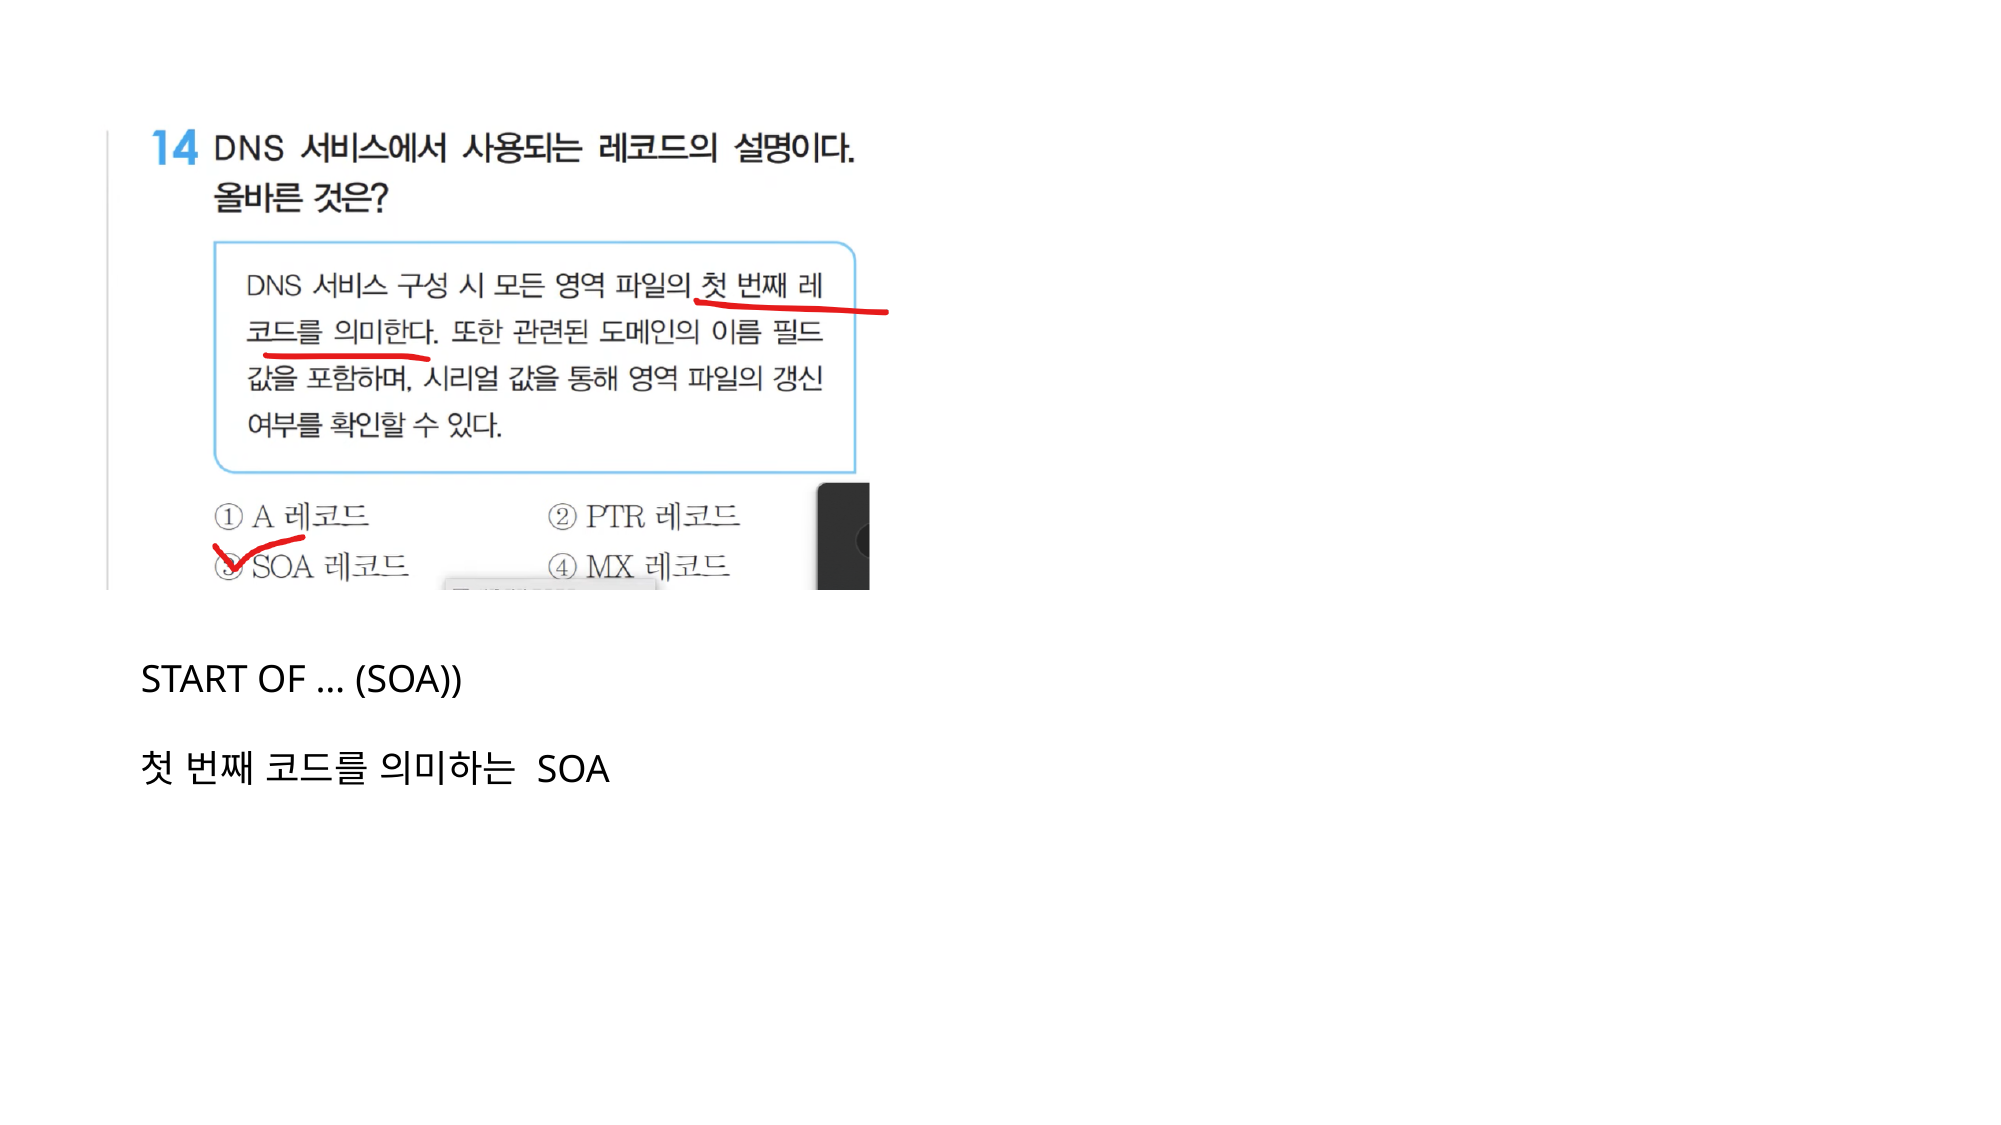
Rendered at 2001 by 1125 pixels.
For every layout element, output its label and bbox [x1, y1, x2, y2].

text_box [97, 80, 889, 800]
